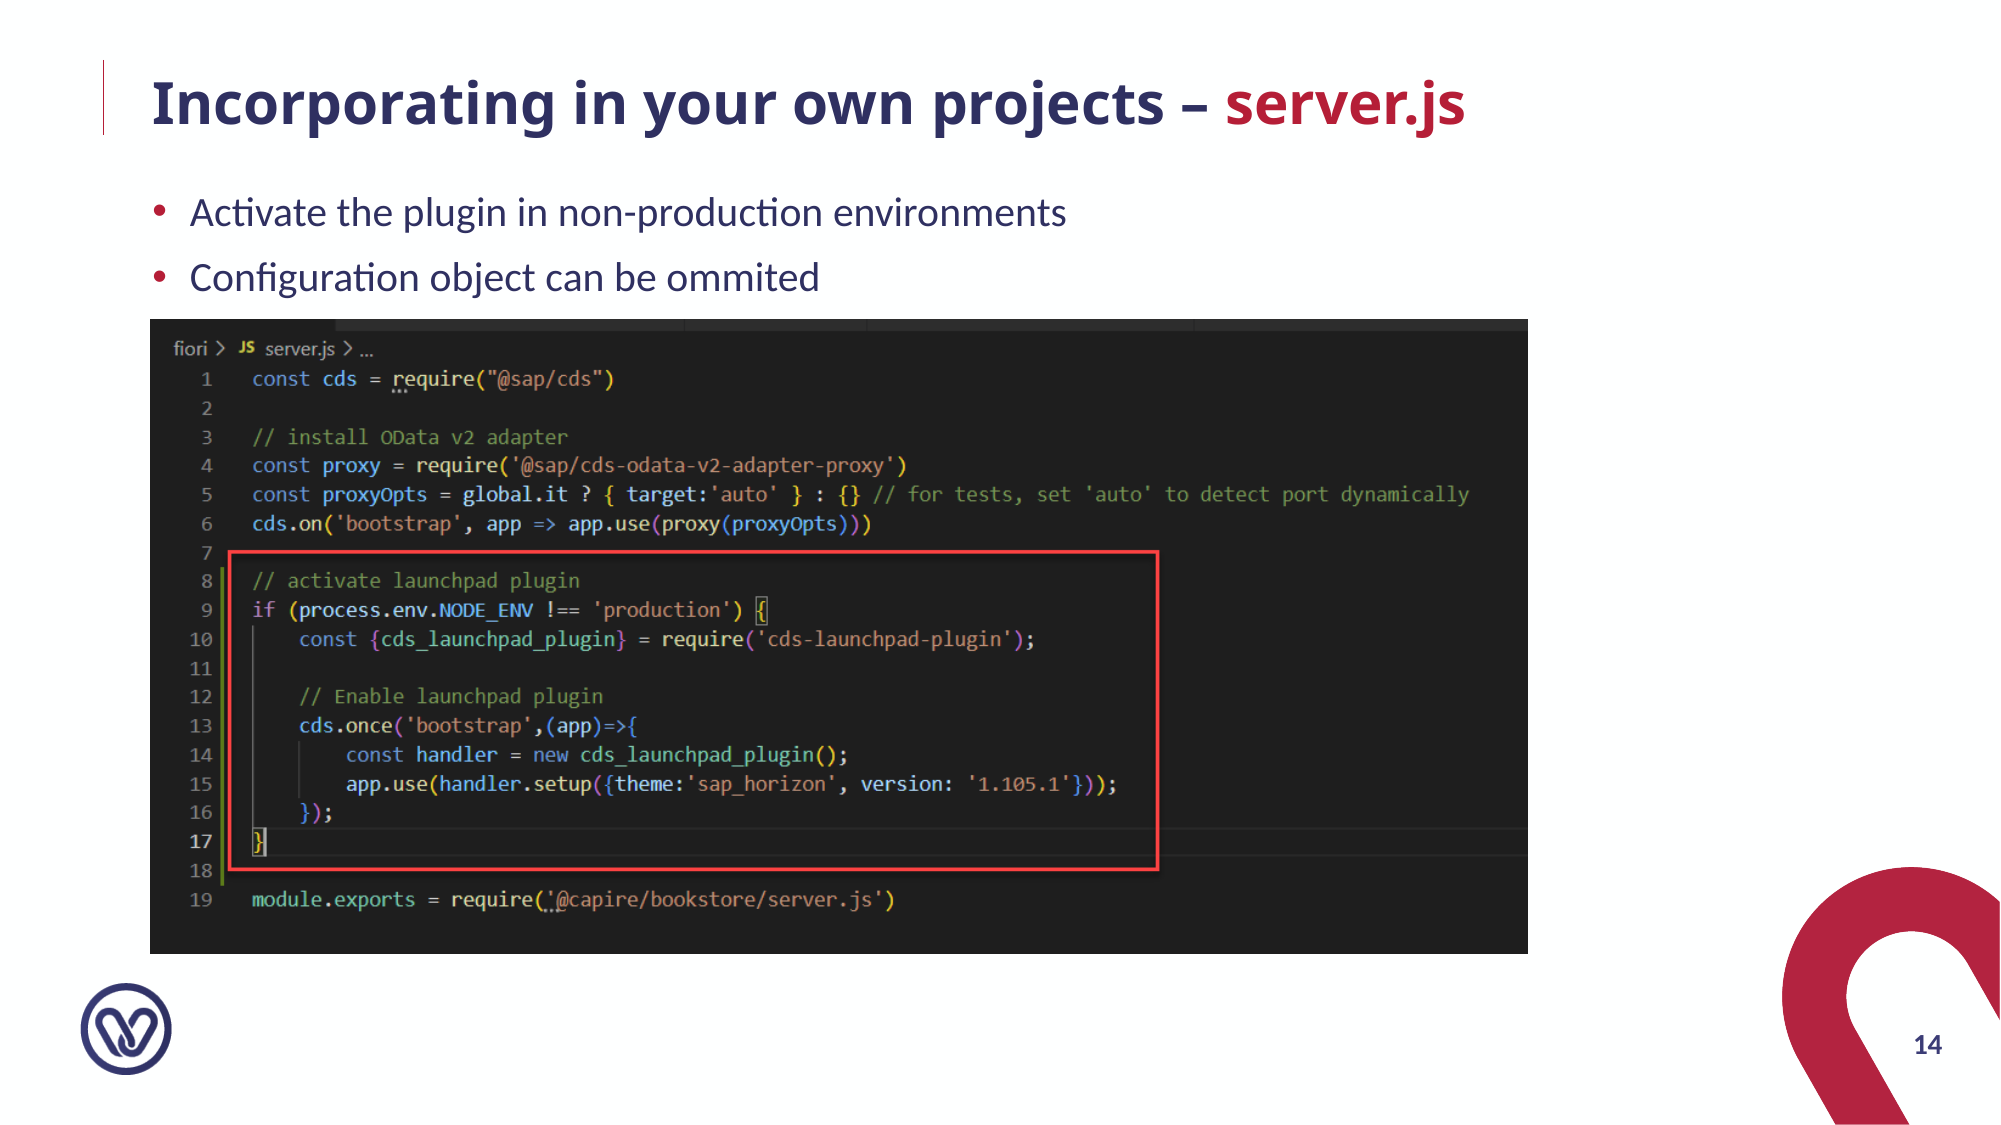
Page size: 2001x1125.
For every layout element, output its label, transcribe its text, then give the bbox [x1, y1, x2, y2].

list Activate the plugin in non-production environments Configuration object can be ommited [137, 182, 1863, 937]
title Incorporating in your own projects – server.js [137, 59, 1863, 153]
picture [80, 983, 172, 1075]
slide_number 14 [1877, 1011, 1978, 1075]
picture [150, 319, 1528, 954]
picture [1670, 774, 2000, 1125]
